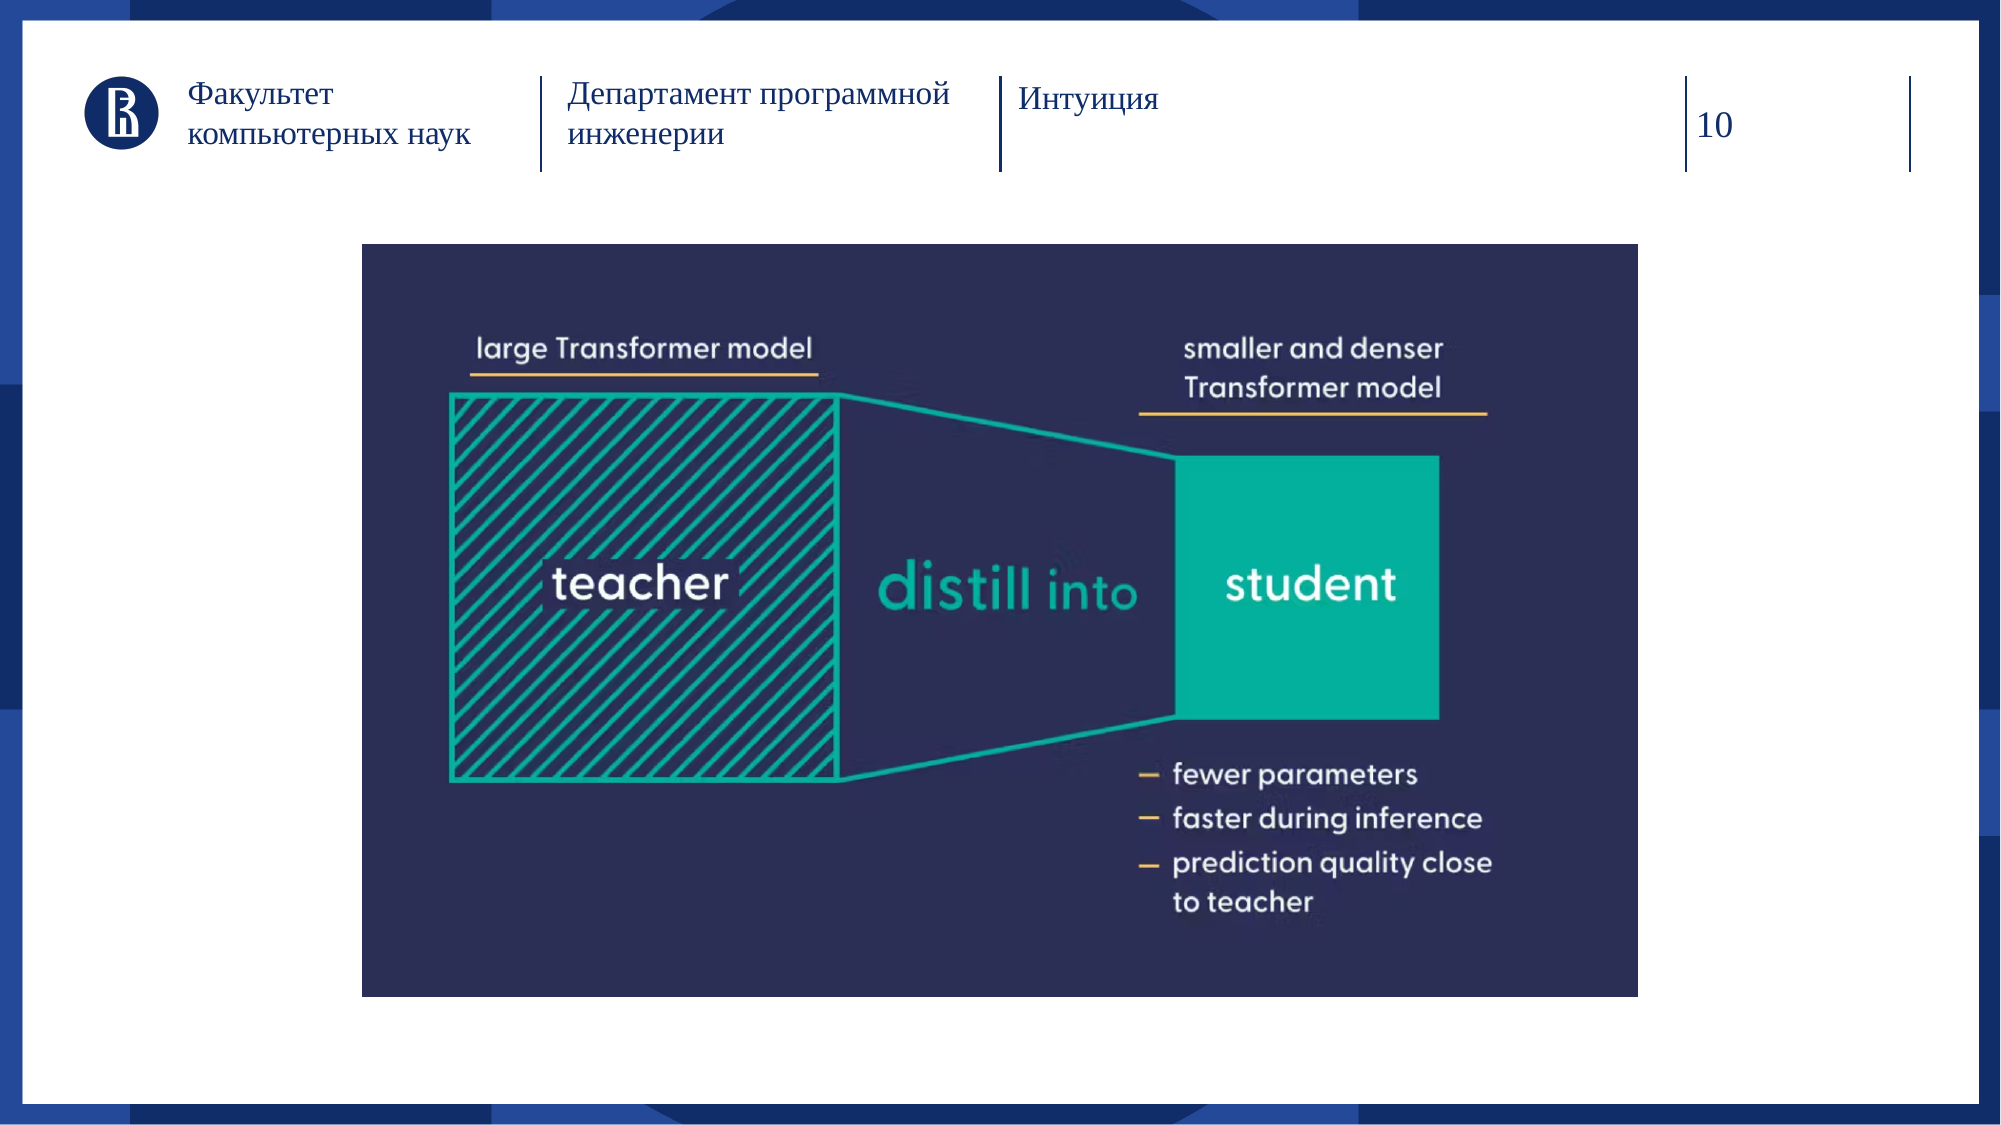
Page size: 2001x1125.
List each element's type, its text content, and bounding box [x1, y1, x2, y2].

text_box Департамент программной инженерии [567, 71, 1000, 174]
list Факультет компьютерных наук [187, 71, 540, 174]
list Интуиция [1018, 76, 1685, 174]
picture [0, 0, 2001, 1125]
